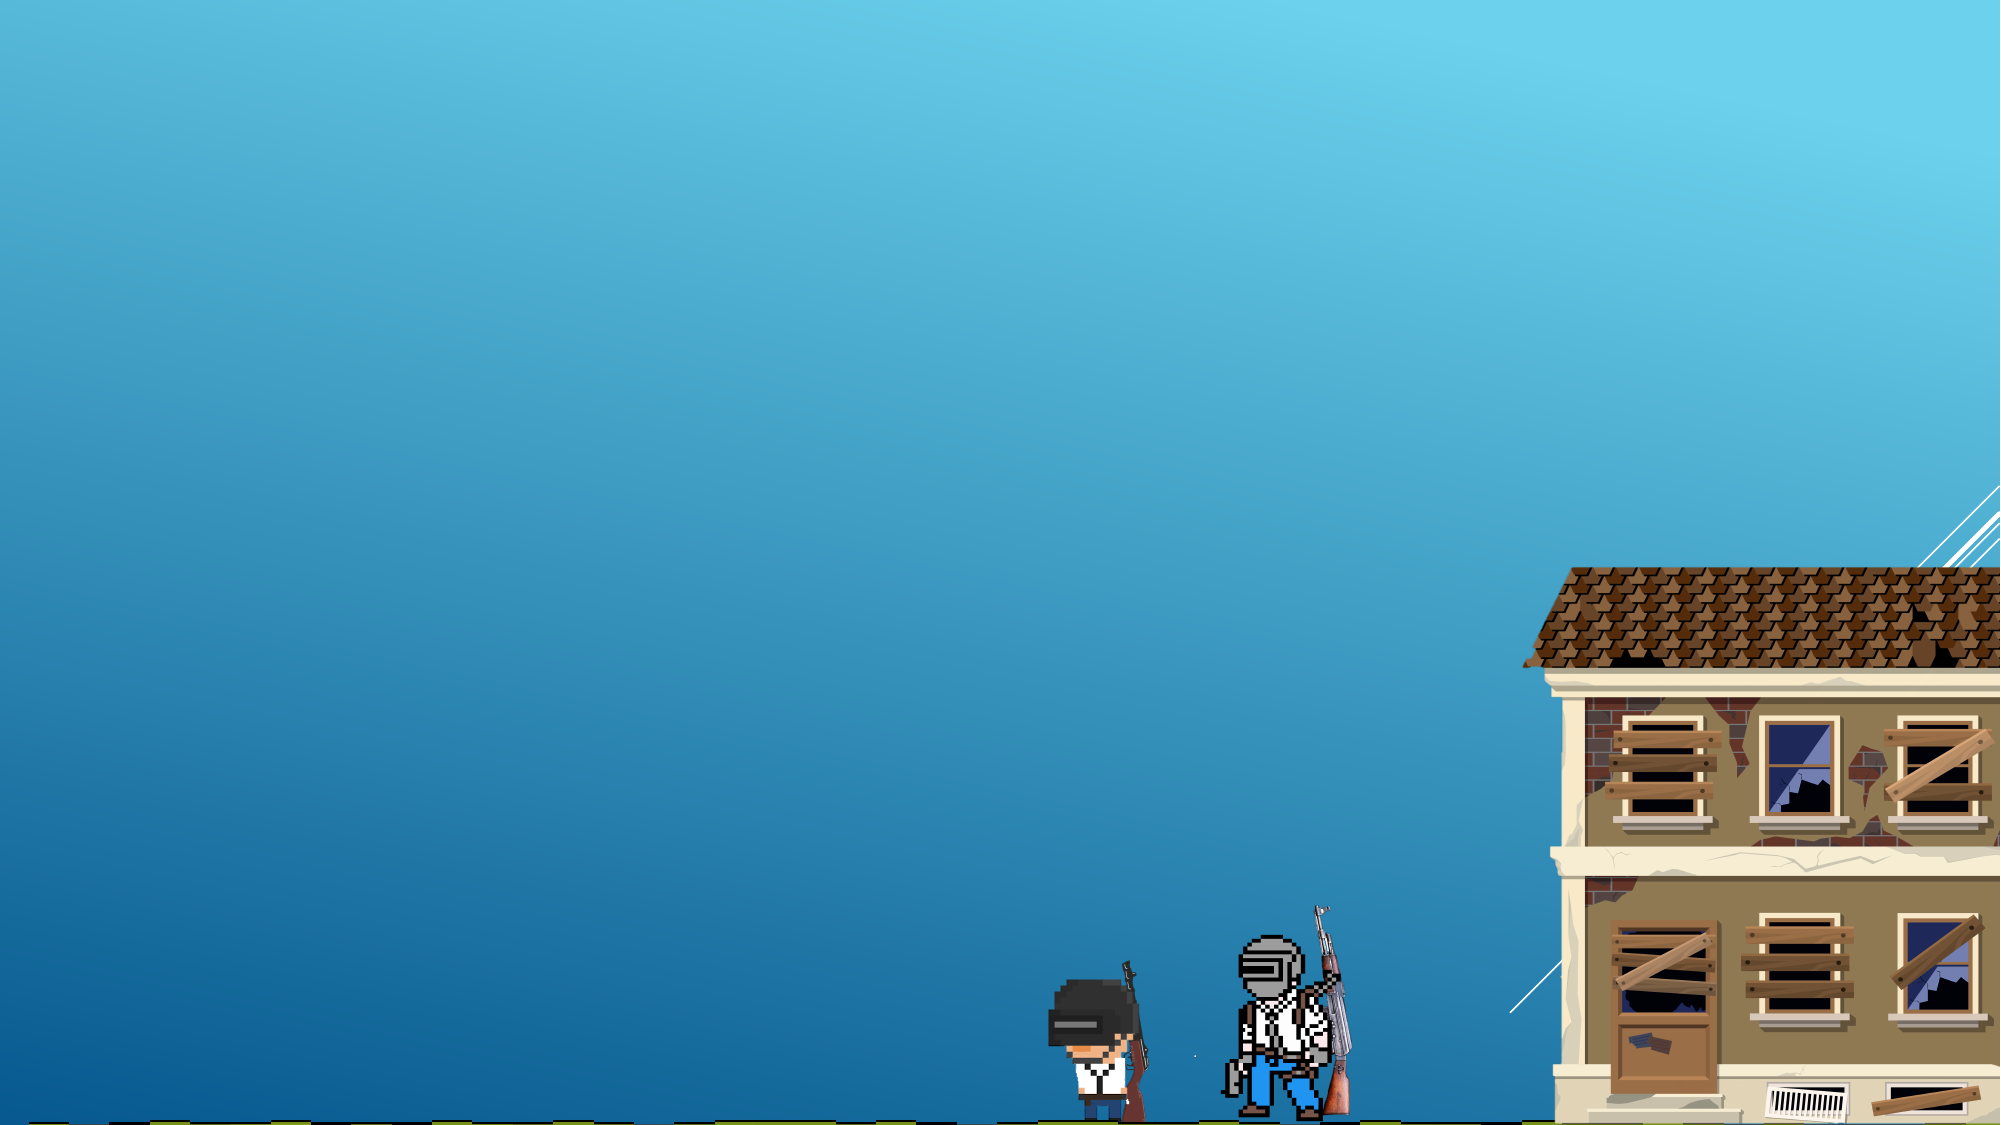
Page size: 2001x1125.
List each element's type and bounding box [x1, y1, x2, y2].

picture [29, 463, 2000, 1125]
